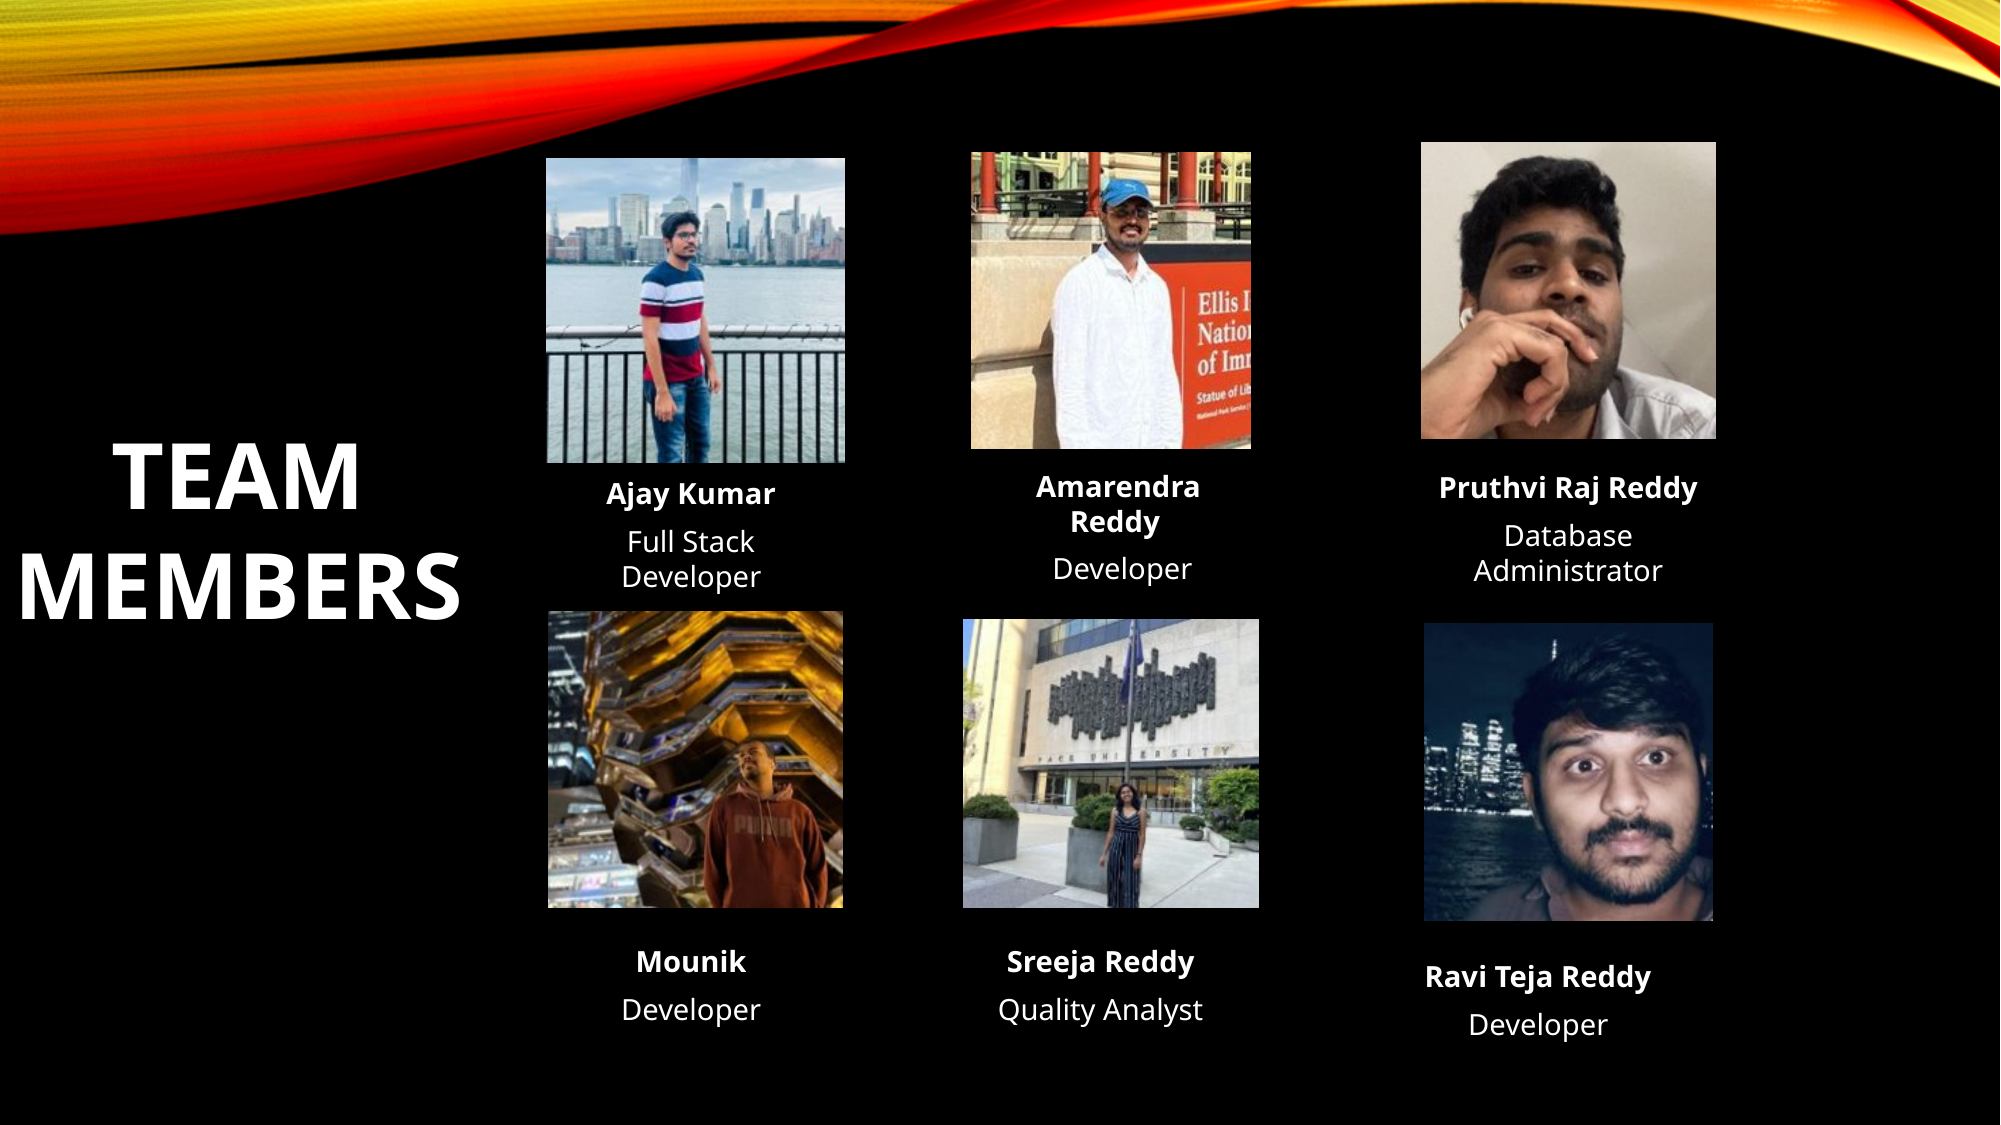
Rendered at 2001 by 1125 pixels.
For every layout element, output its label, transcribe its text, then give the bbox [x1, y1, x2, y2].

text_box Mounik Developer [544, 935, 838, 1034]
picture [1423, 622, 1714, 921]
text_box TEAM MEMBERS [0, 410, 489, 646]
picture [0, 0, 2000, 463]
picture [548, 610, 843, 908]
picture [963, 618, 1259, 908]
text_box Sreeja Reddy Quality Analyst [950, 935, 1251, 1034]
text_box Pruthvi Raj Reddy Database Administrator [1421, 462, 1716, 595]
text_box Amarendra Reddy Developer [976, 460, 1262, 593]
text_box Ravi Teja Reddy Developer [1391, 950, 1685, 1049]
text_box Ajay Kumar Full Stack Developer [541, 468, 842, 601]
